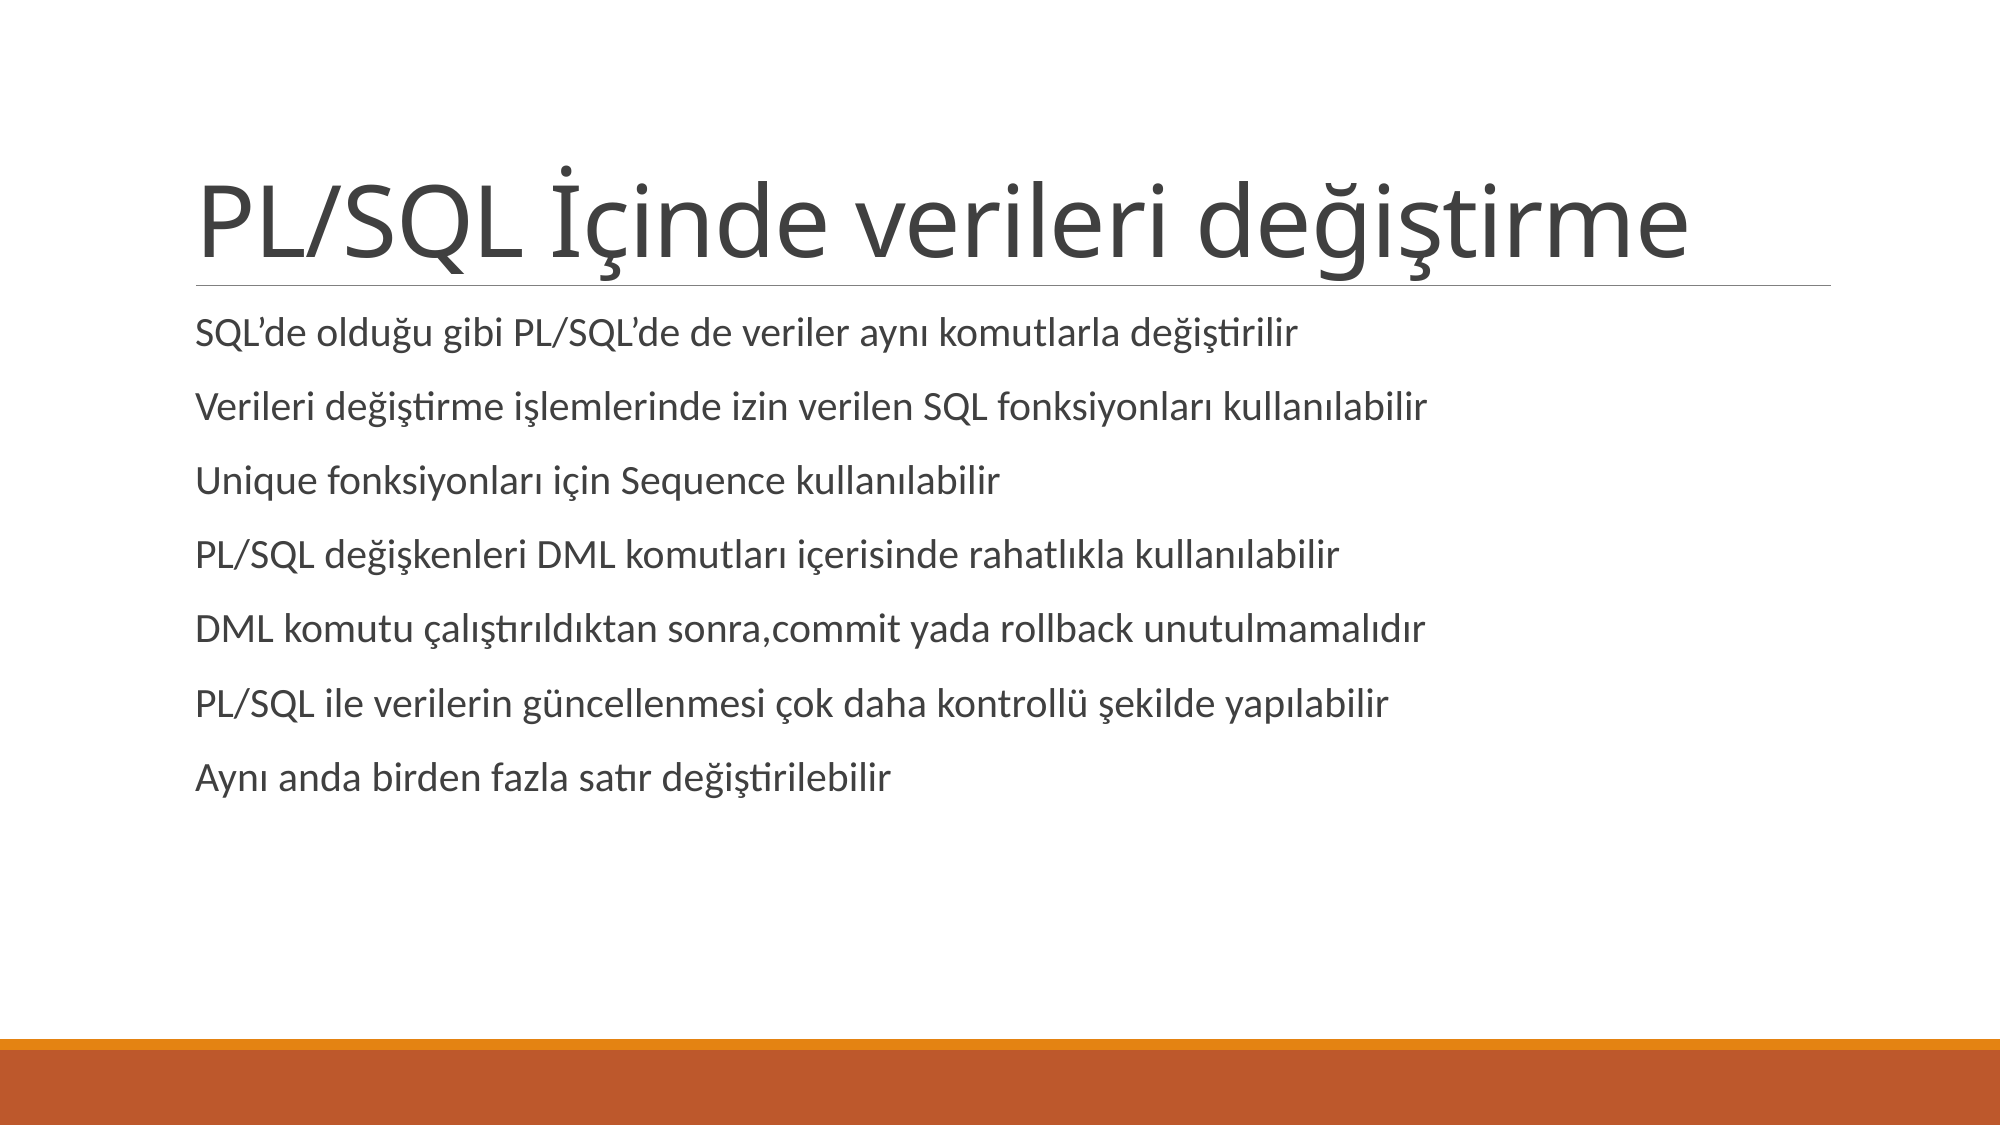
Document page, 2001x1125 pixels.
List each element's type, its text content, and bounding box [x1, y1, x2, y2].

title PL/SQL İçinde verileri değiştirme [180, 47, 1830, 285]
list SQL’de olduğu gibi PL/SQL’de de veriler aynı komutlarla değiştirilir Verileri değiştirme işlemlerinde izin verilen SQL fonksiyonları kullanılabilir Unique fonksiyonları için Sequence kullanılabilir PL/SQL değişkenleri DML komutları içerisinde rahatlıkla kullanılabilir DML komutu çalıştırıldıktan sonra,commit yada rollback unutulmamalıdır PL/SQL ile verilerin güncellenmesi çok daha kontrollü şekilde yapılabilir Aynı anda birden fazla satır değiştirilebilir [180, 302, 1830, 963]
